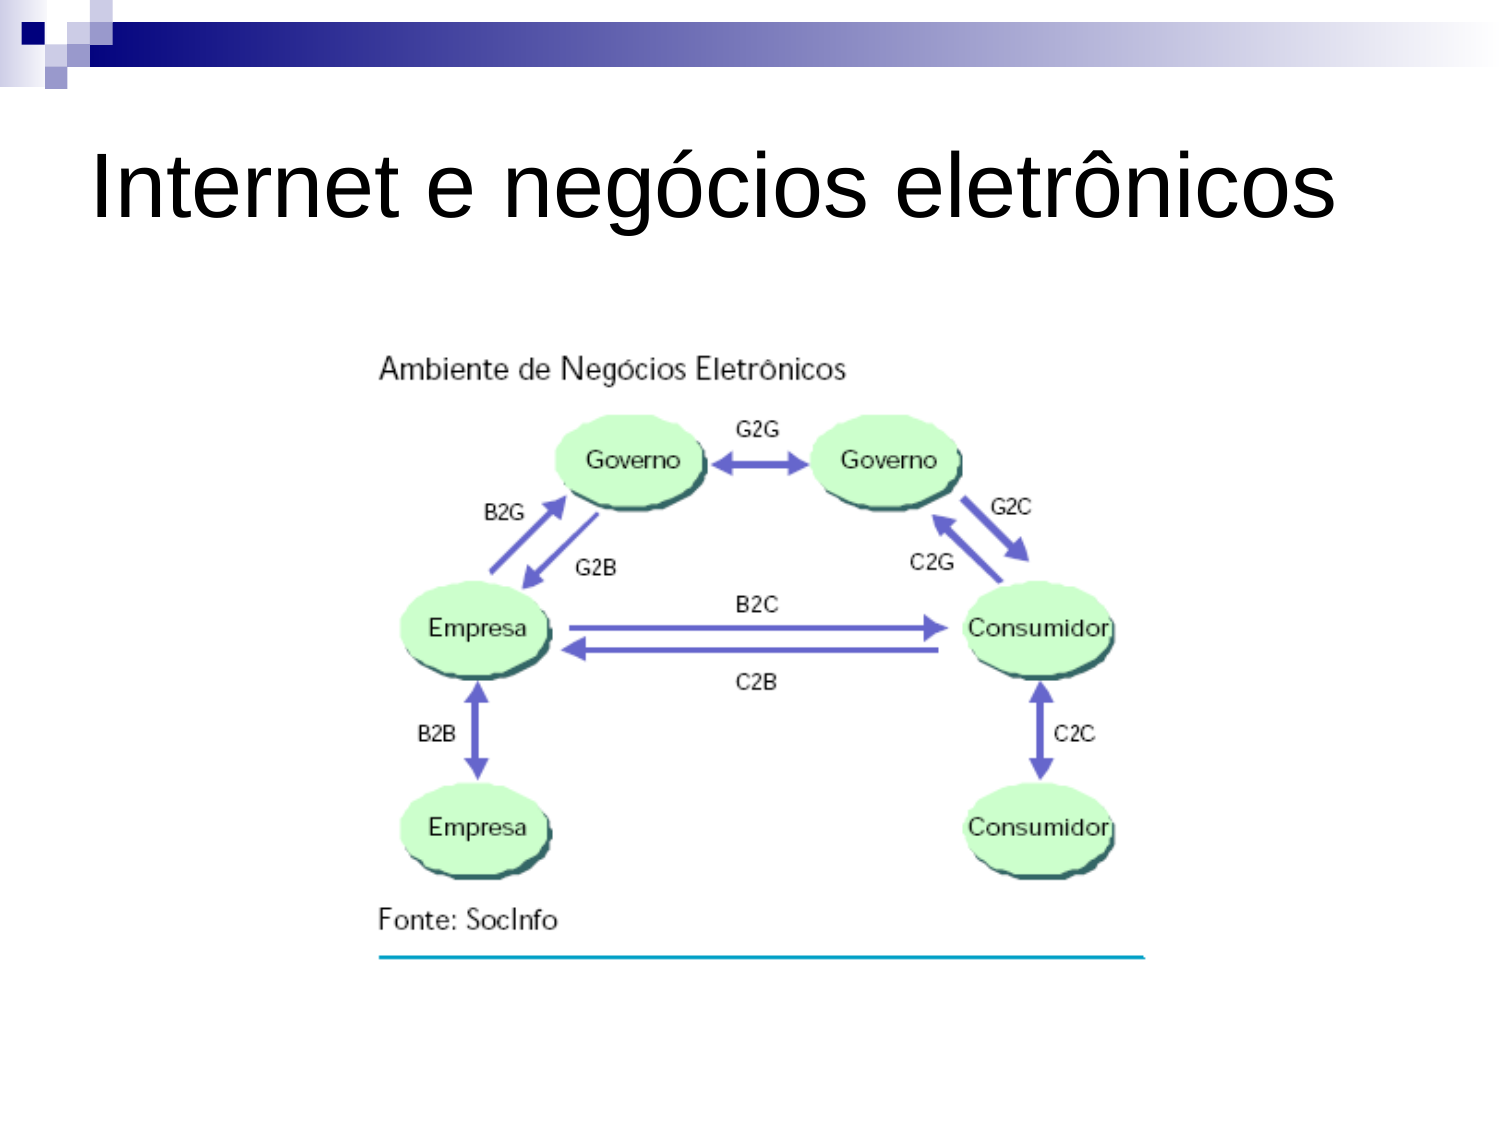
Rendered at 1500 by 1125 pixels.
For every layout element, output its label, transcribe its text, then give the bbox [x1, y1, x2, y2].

picture [324, 346, 1164, 989]
title Internet e negócios eletrônicos [74, 69, 1425, 305]
